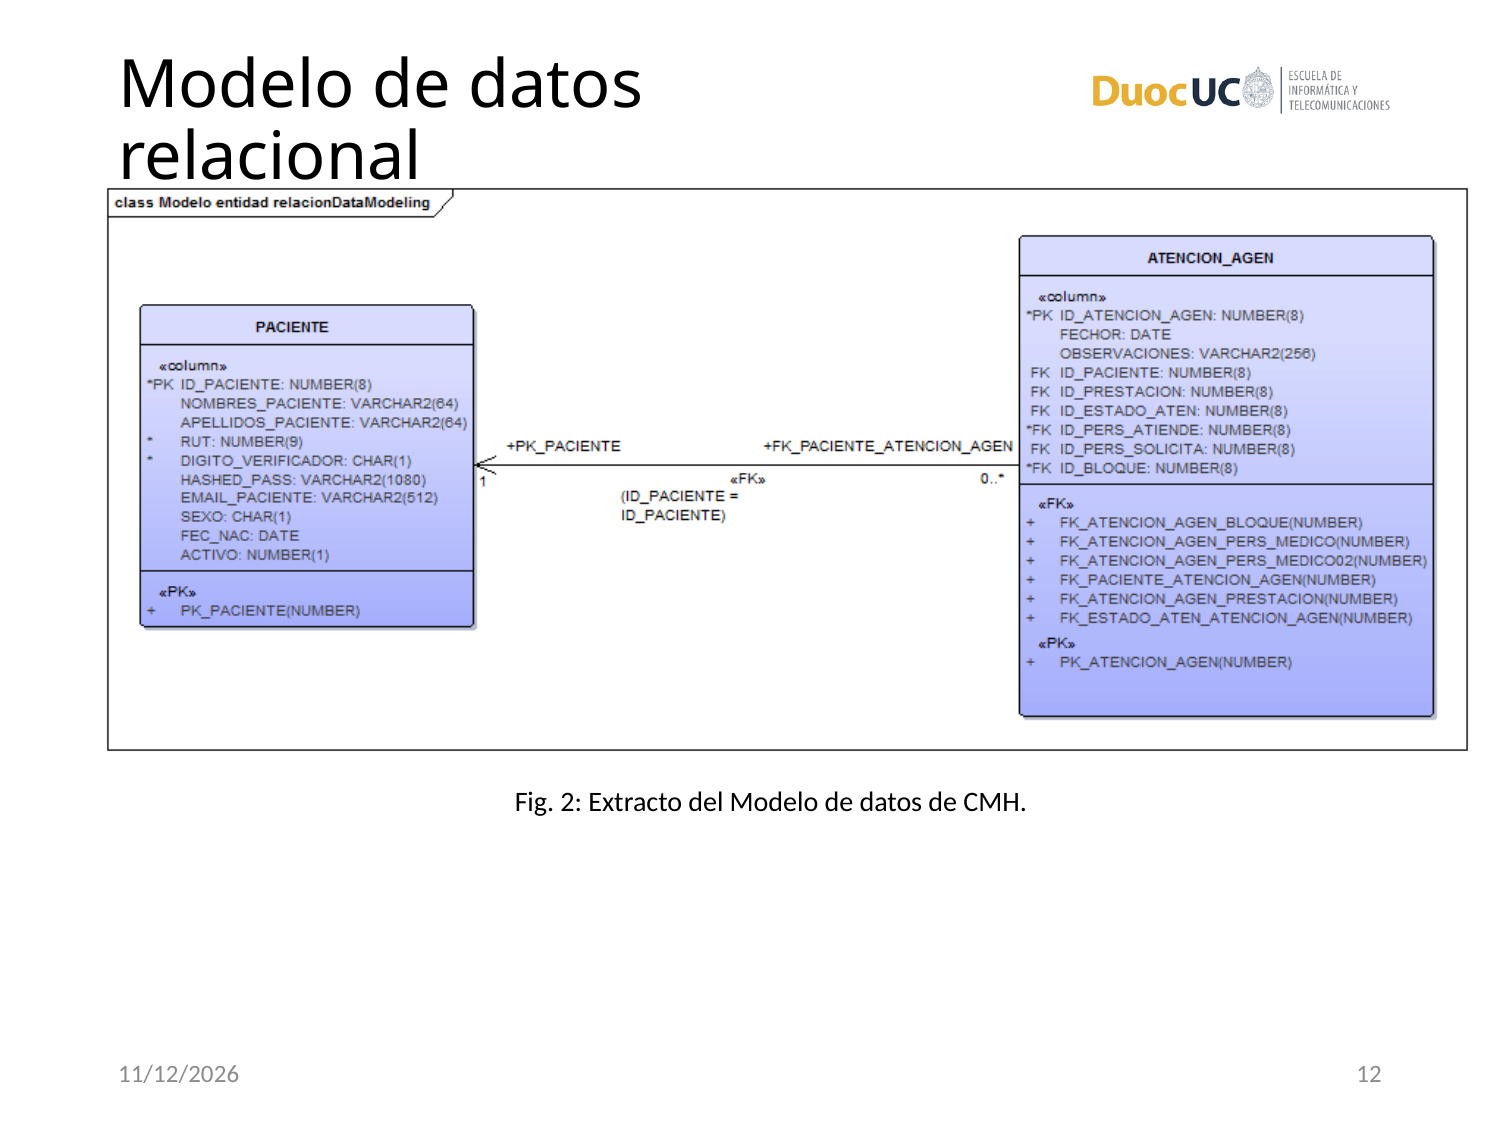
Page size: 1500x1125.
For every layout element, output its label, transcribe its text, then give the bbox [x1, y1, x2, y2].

title Modelo de datos relacional [103, 59, 959, 184]
slide_number 12 [1059, 1042, 1397, 1103]
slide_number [103, 1042, 441, 1103]
text_box Fig. 2: Extracto del Modelo de datos de CMH. [500, 775, 1043, 825]
picture [103, 184, 1471, 754]
picture [1085, 59, 1397, 118]
